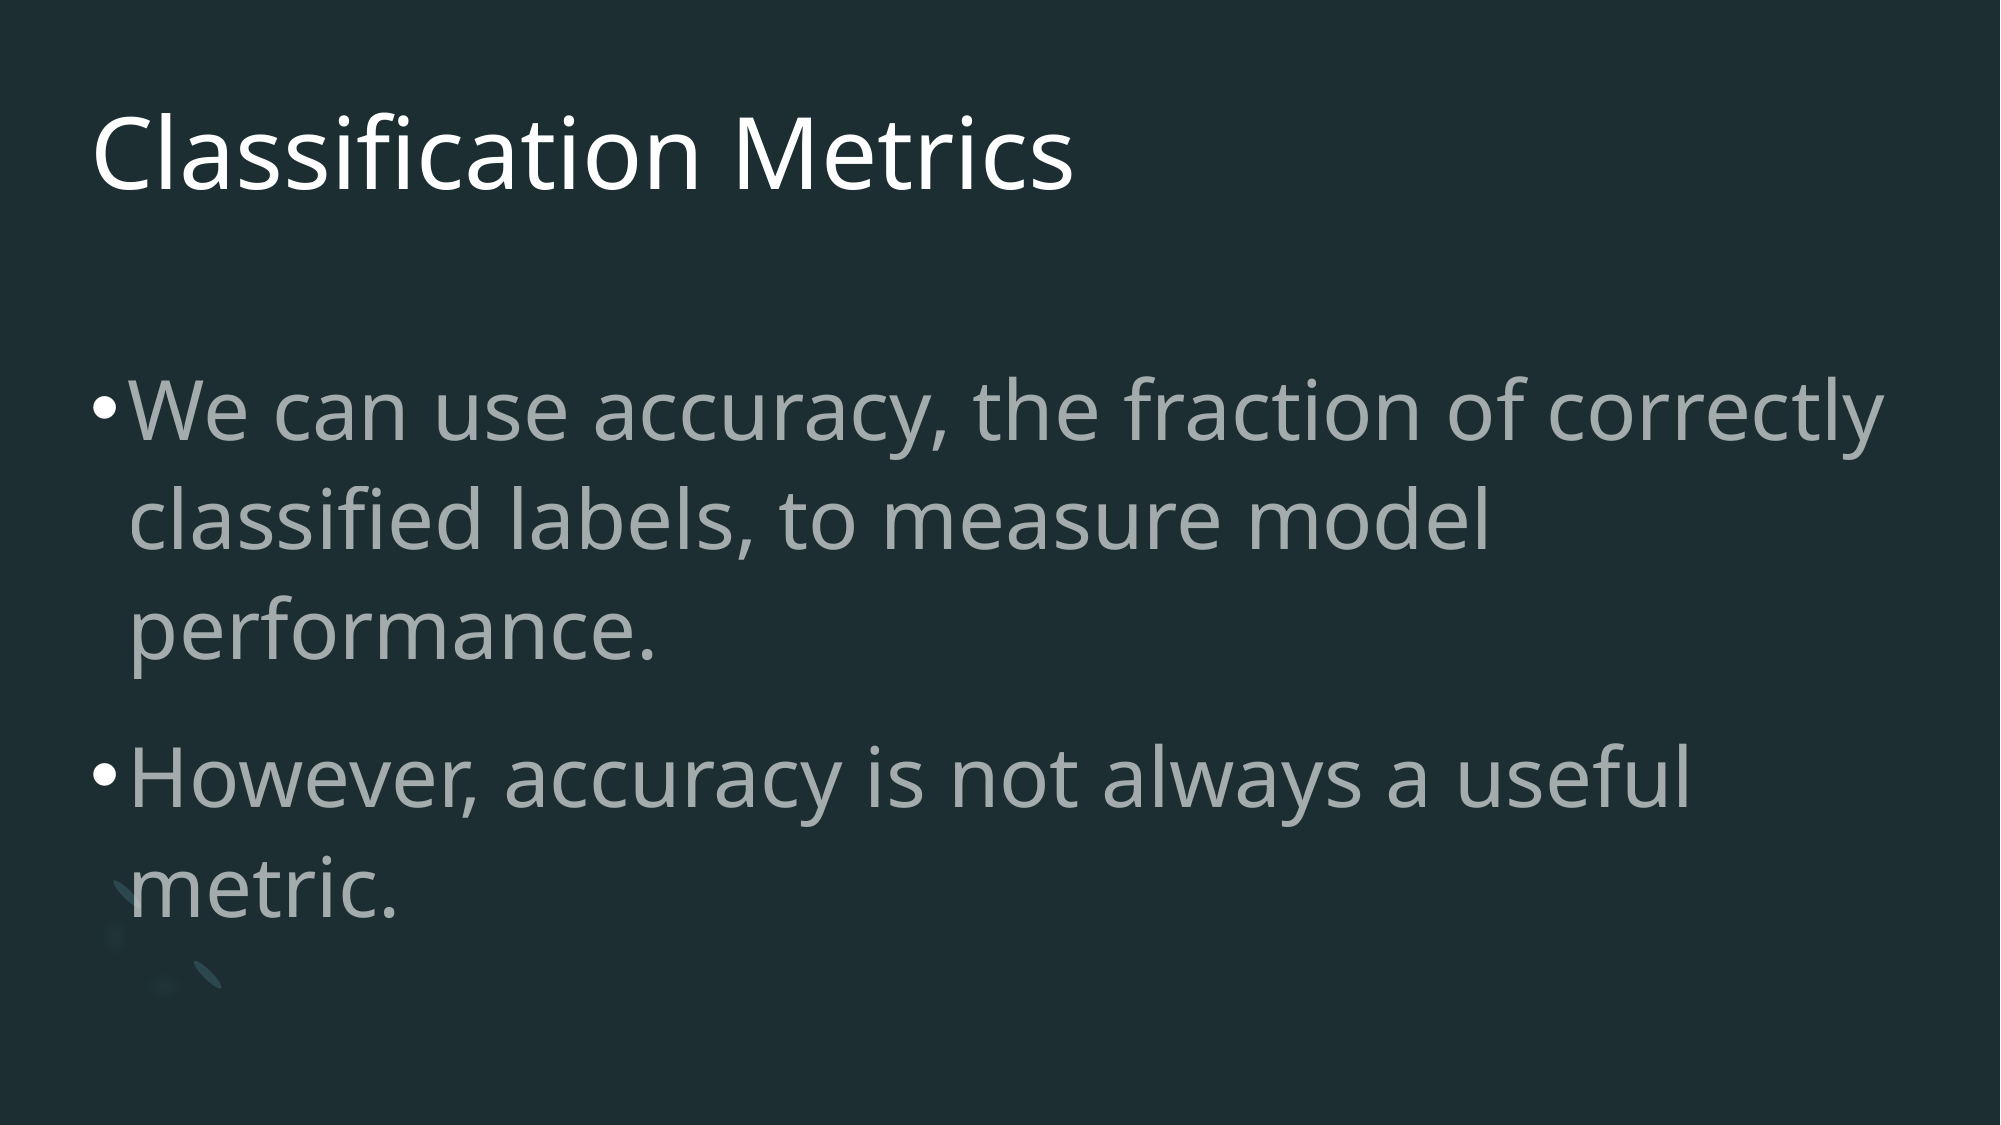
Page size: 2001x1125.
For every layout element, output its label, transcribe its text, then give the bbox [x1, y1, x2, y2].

title Classification Metrics [90, 90, 1910, 309]
list We can use accuracy, the fraction of correctly classified labels, to measure model performance. However, accuracy is not always a useful metric. [90, 346, 1910, 1000]
